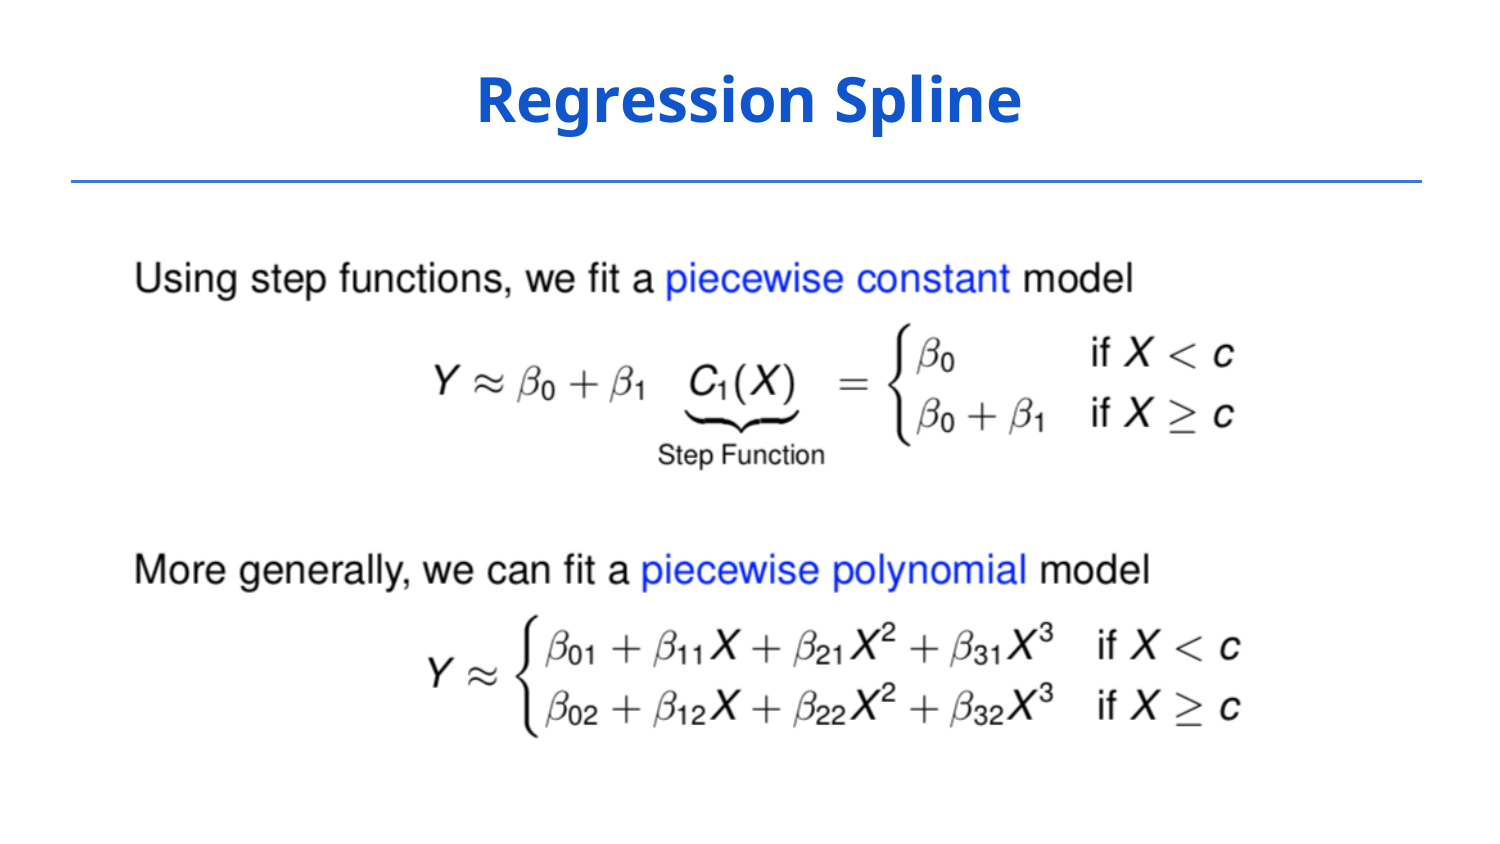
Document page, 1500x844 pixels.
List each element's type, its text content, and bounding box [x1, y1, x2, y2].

text_box Regression Spline [0, 14, 1500, 182]
picture [92, 213, 1402, 780]
